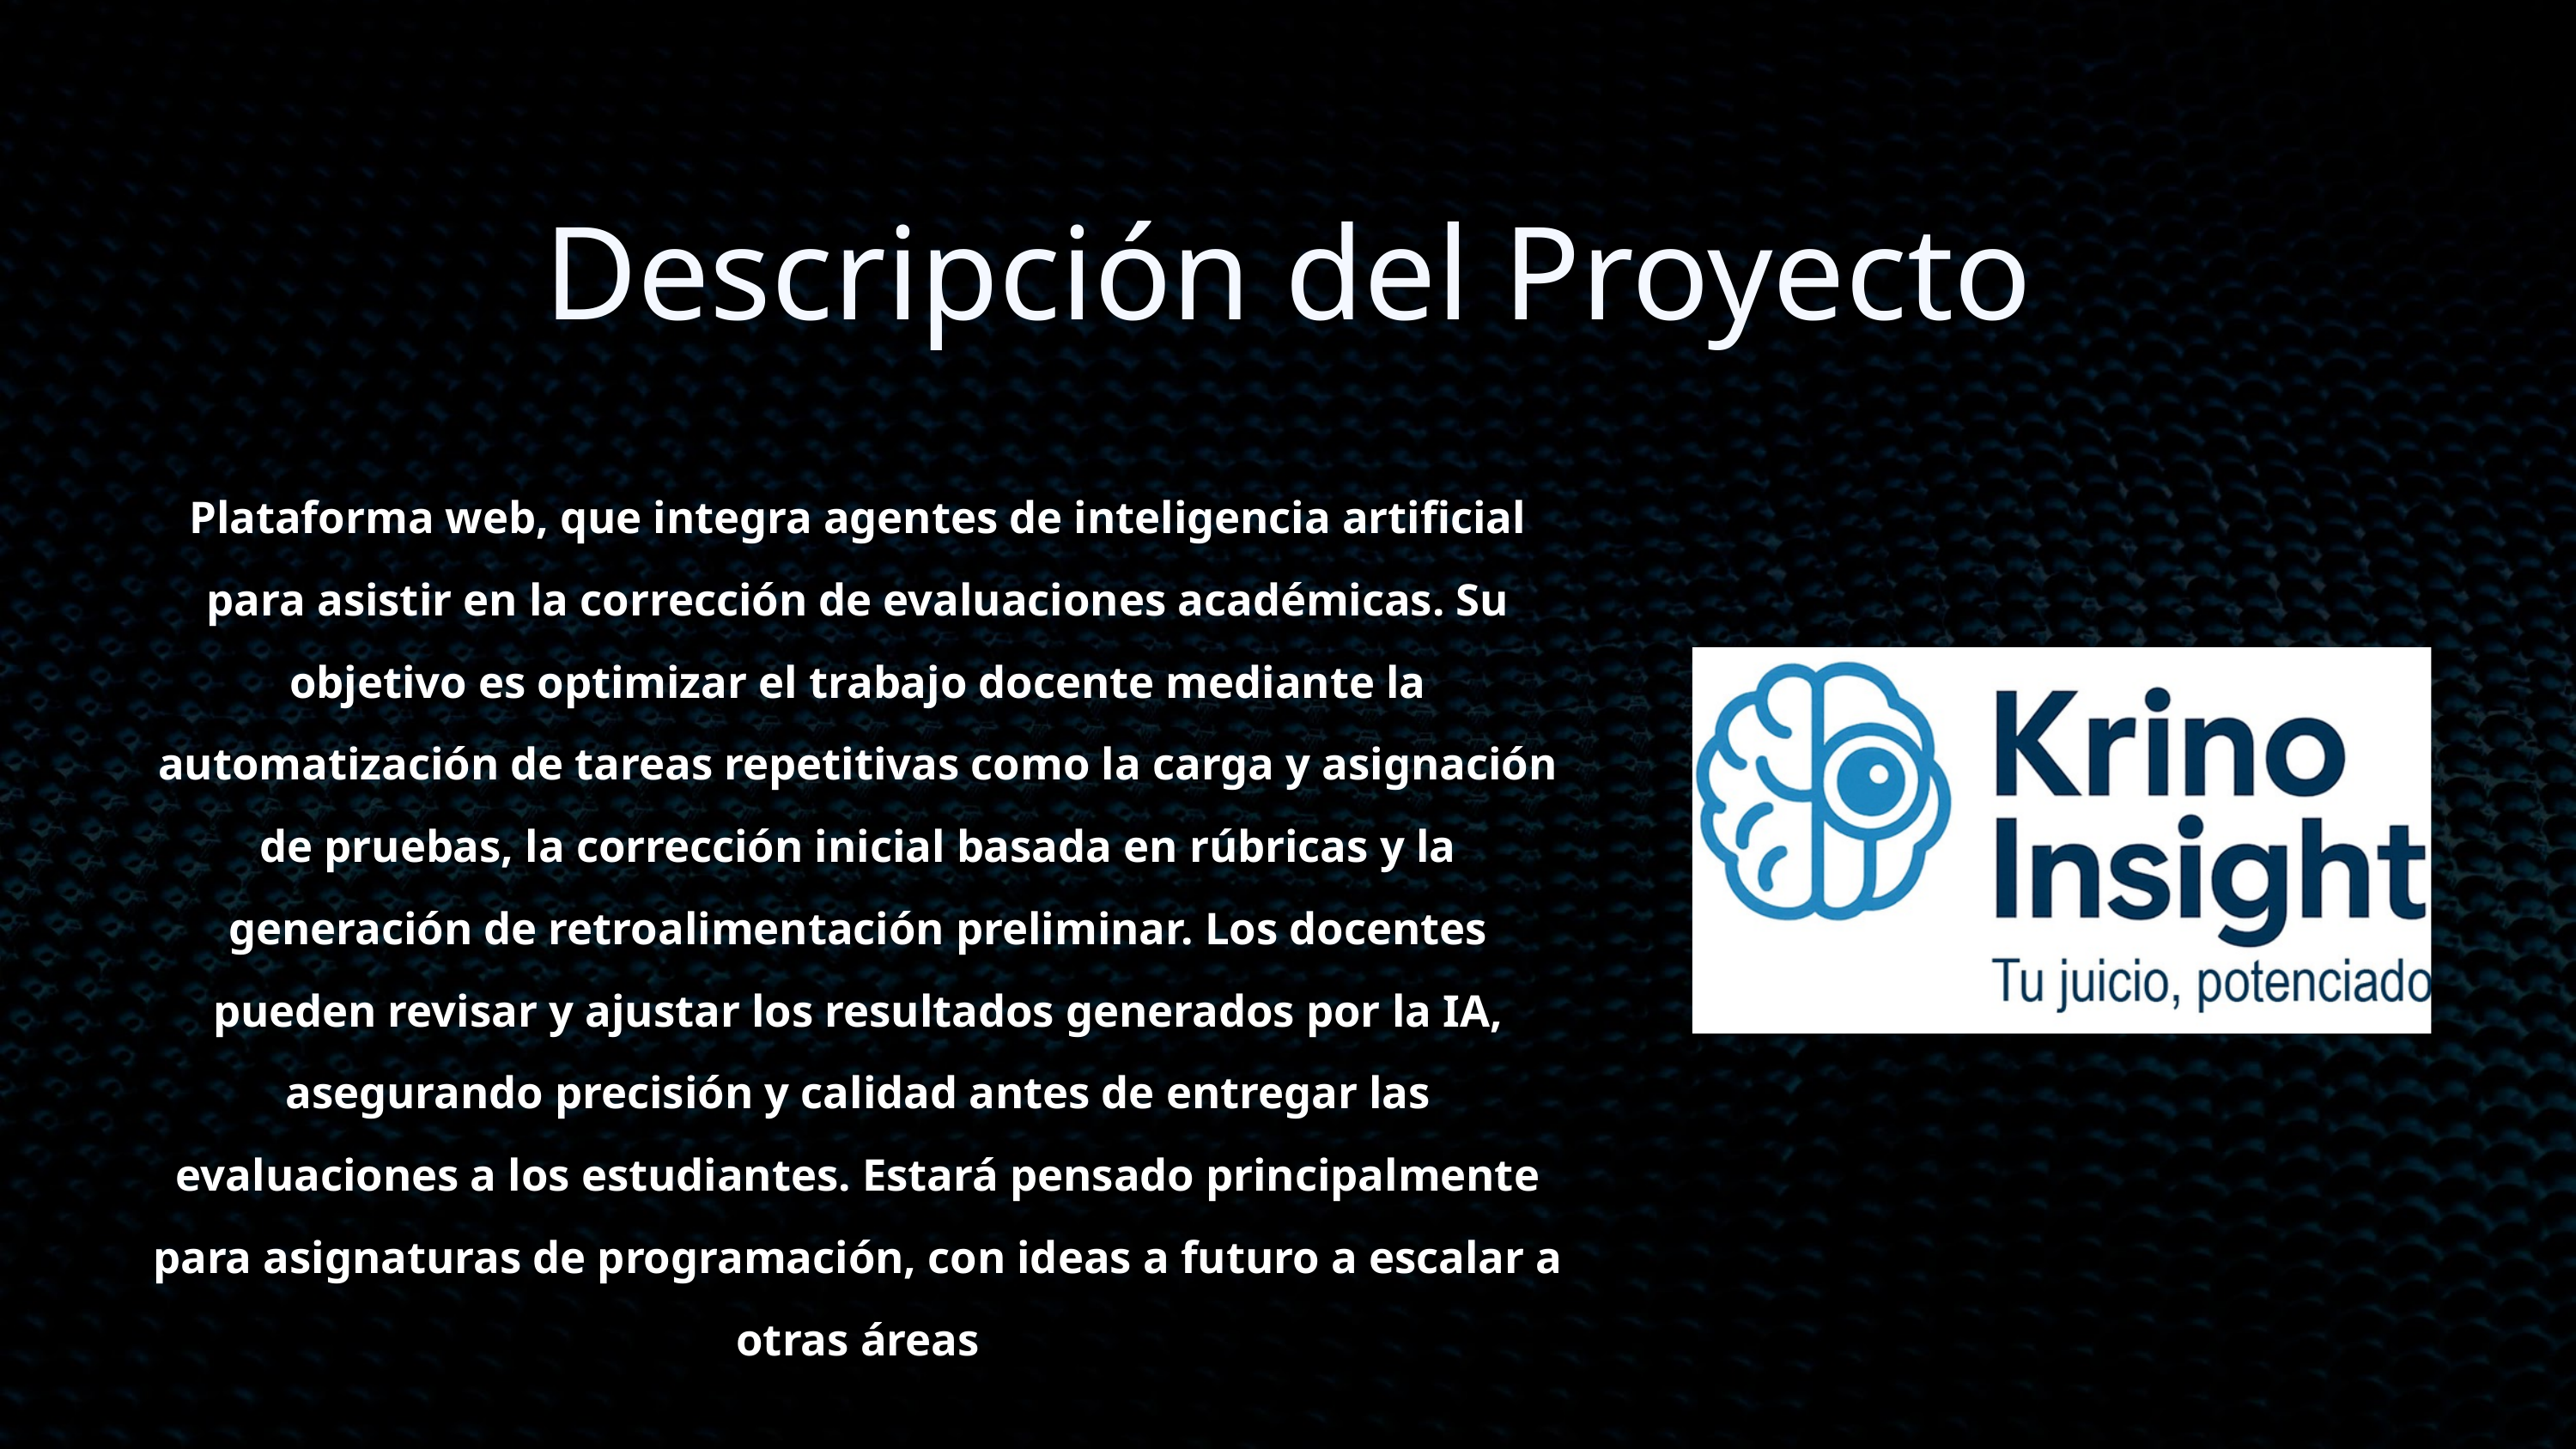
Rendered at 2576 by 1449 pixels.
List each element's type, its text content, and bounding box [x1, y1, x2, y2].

text_box [1692, 647, 2432, 1034]
text_box Descripción del Proyecto [391, 173, 2185, 346]
text_box [0, 0, 2576, 1449]
text_box Plataforma web, que integra agentes de inteligencia artificial para asistir en la corrección de evaluaciones académicas. Su objetivo es optimizar el trabajo docente mediante la automatización de tareas repetitivas como la carga y asignación de pruebas, la corrección inicial basada en rúbricas y la generación de retroalimentación preliminar. Los docentes pueden revisar y ajustar los resultados generados por la IA, asegurando precisión y calidad antes de entregar las evaluaciones a los estudiantes. Estará pensado principalmente para asignaturas de programación, con ideas a futuro a escalar a otras áreas [144, 460, 1571, 1365]
